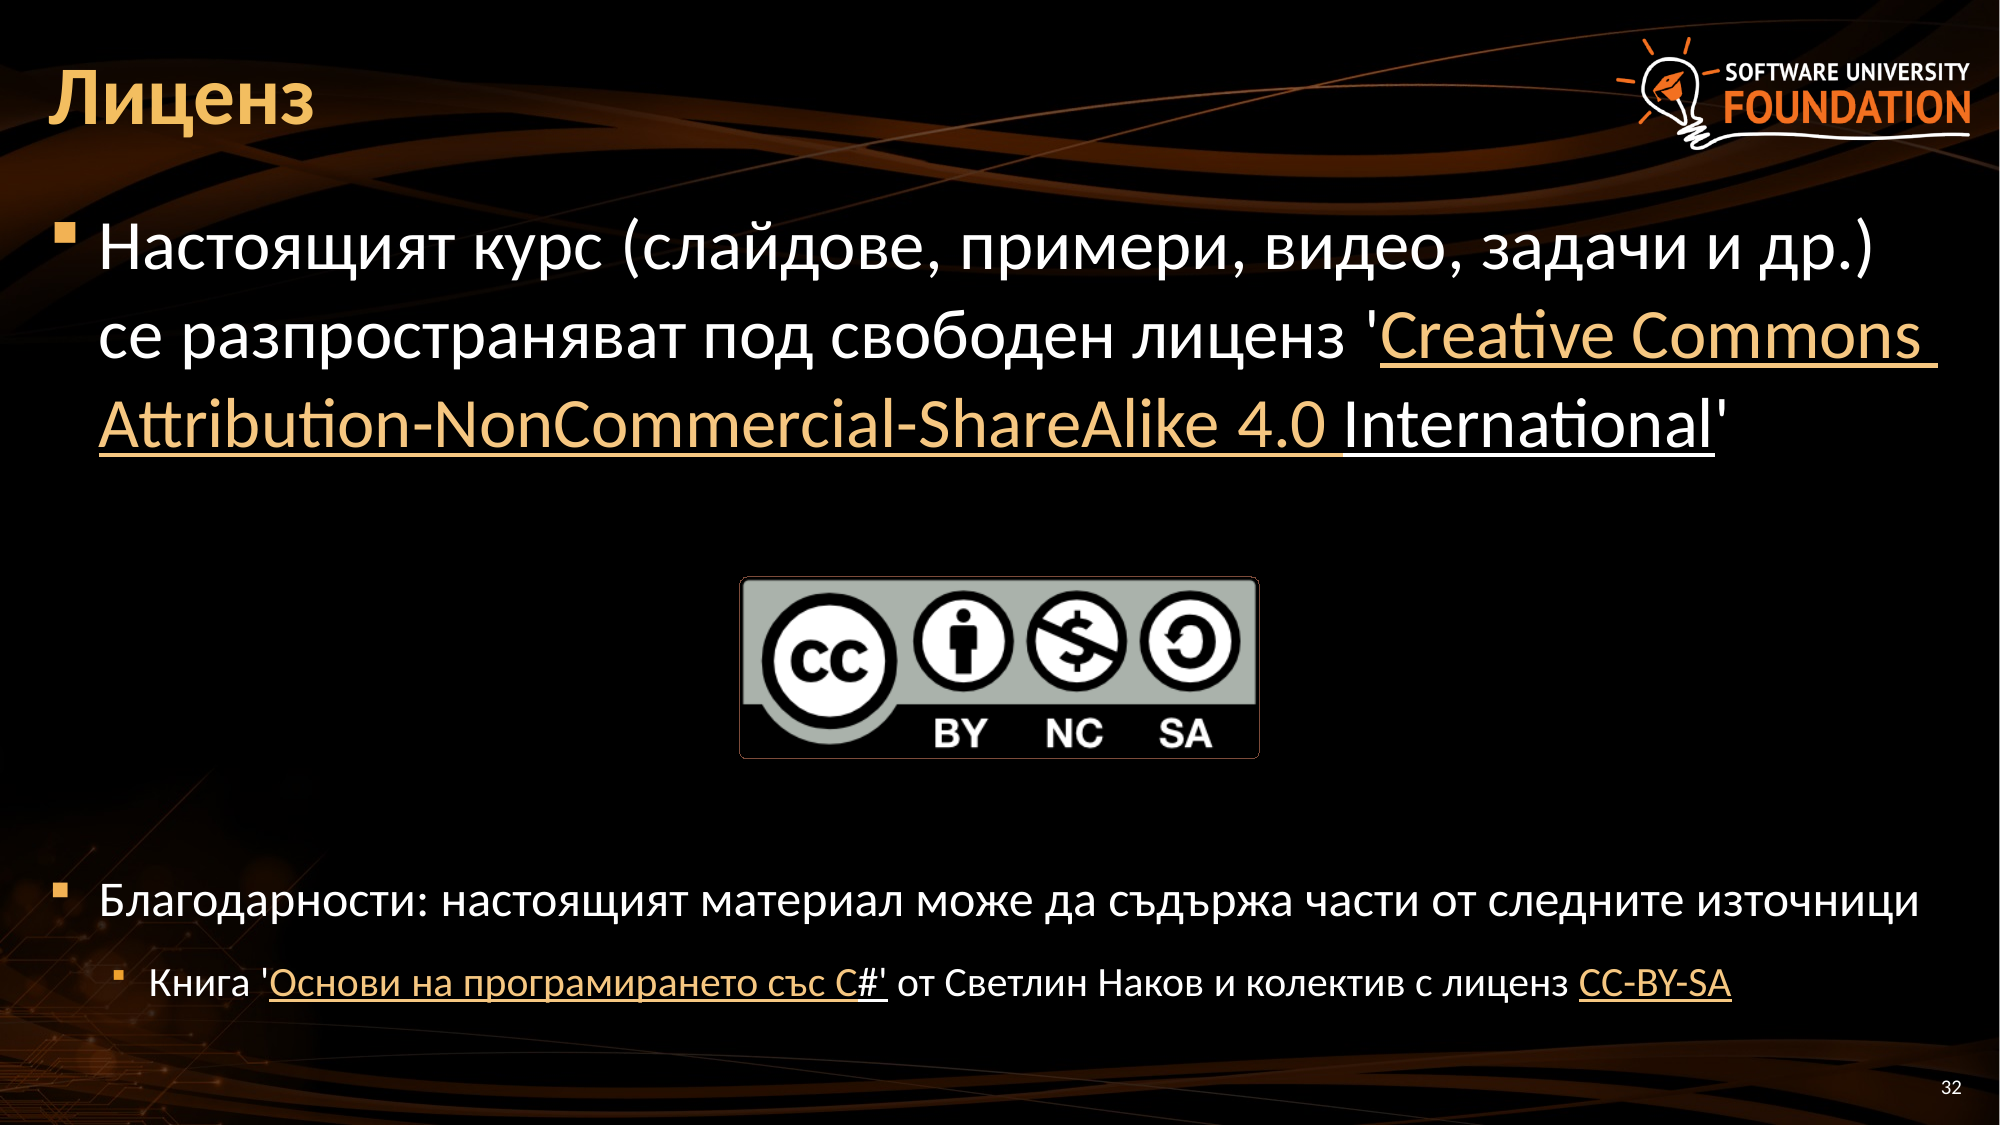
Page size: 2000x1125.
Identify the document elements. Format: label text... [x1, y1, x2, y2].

title Лиценз [30, 6, 1602, 189]
picture [0, 0, 2000, 1125]
list Настоящият курс (слайдове, примери, видео, задачи и др.) се разпространяват под свободен лиценз 'Creative Commons Attribution-NonCommercial-ShareAlike 4.0 International' Благодарности: настоящият материал може да съдържа части от следните източници Книга 'Основи на програмирането със C#' от Светлин Наков и колектив с лиценз CC-BY-SA [31, 188, 1968, 1103]
